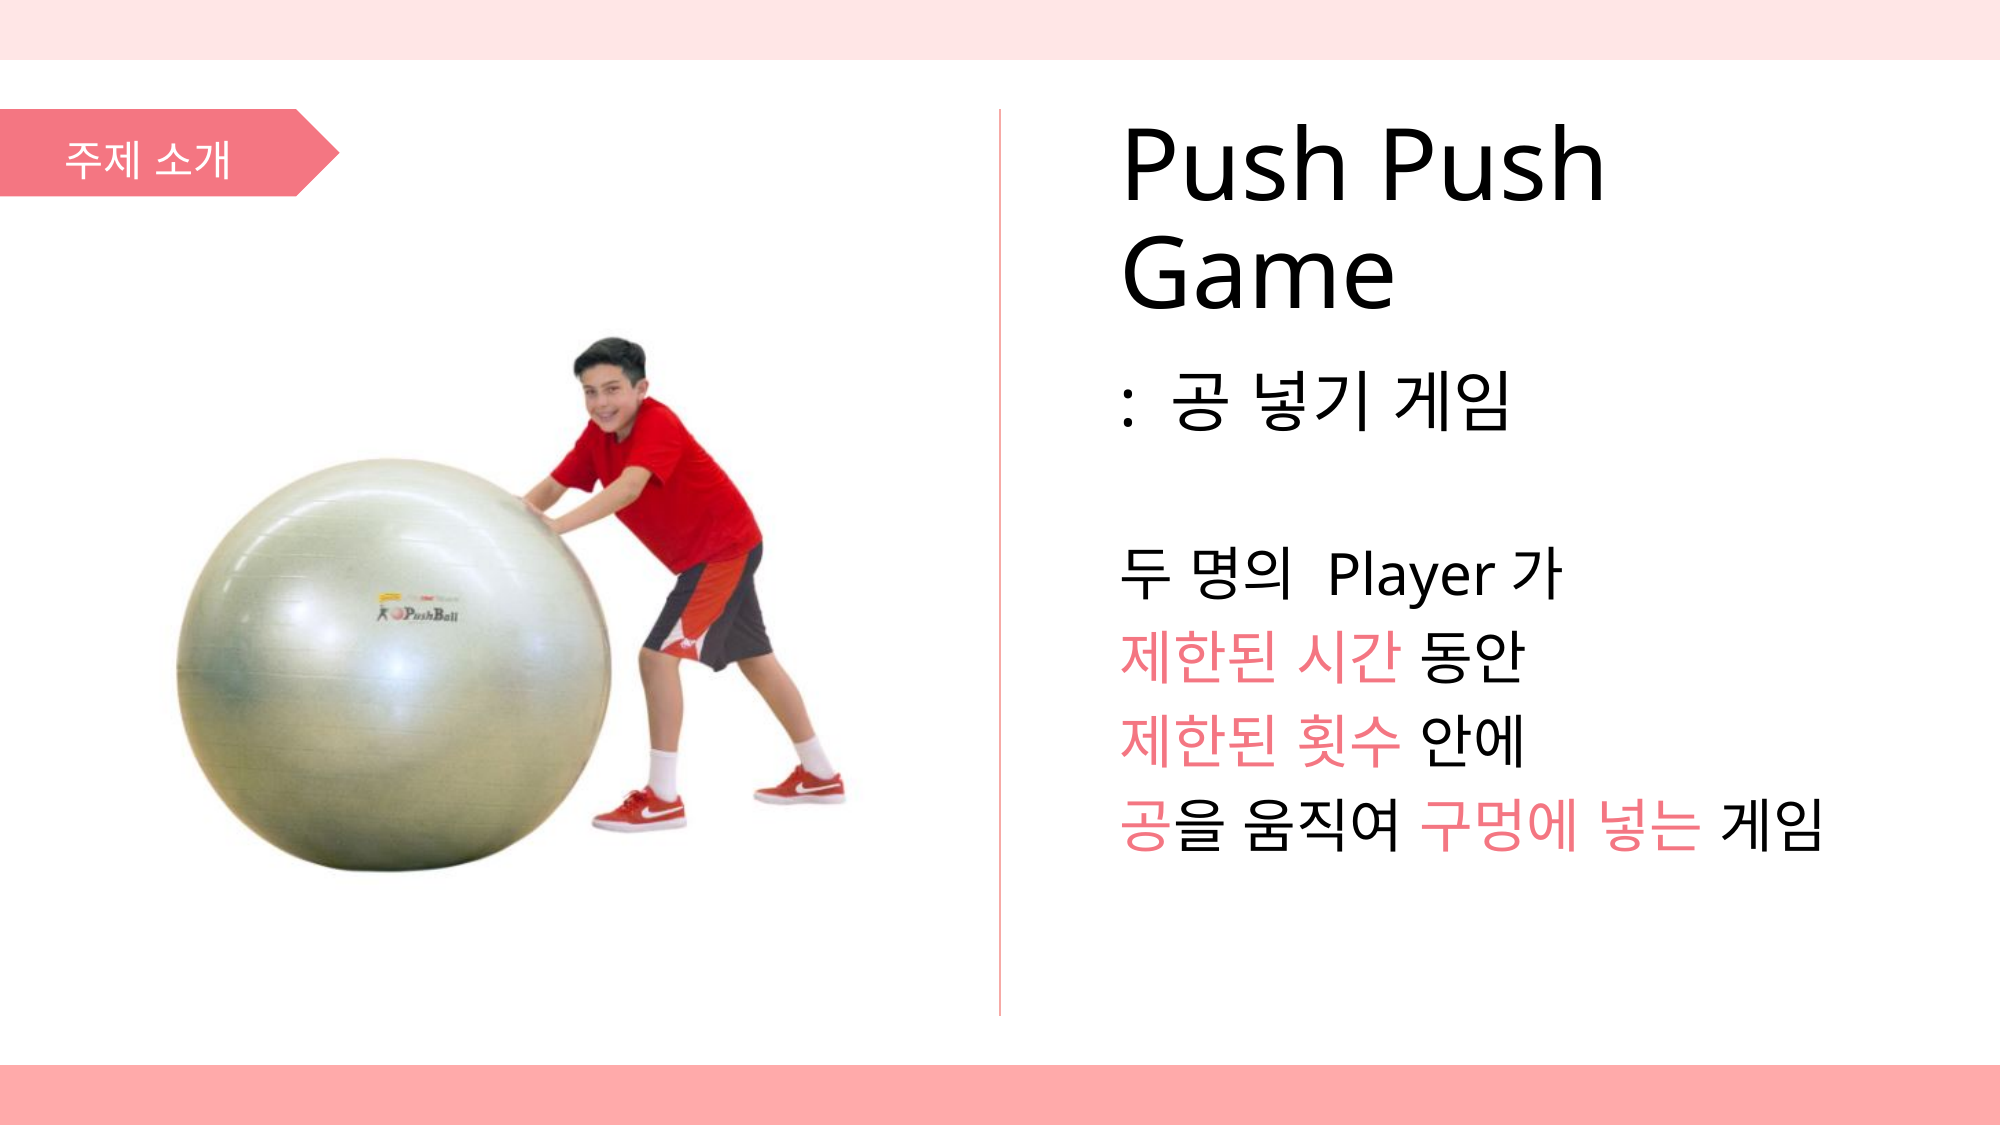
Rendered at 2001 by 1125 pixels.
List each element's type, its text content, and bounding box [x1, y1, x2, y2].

list : 공 넣기 게임 두 명의 Player가 제한된 시간 동안 제한된 횟수 안에 공을 움직여 구멍에 넣는 게임 [1104, 361, 1913, 963]
title Push Push Game [1104, 163, 1913, 338]
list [93, 230, 948, 951]
list 주제 소개 [49, 132, 278, 216]
